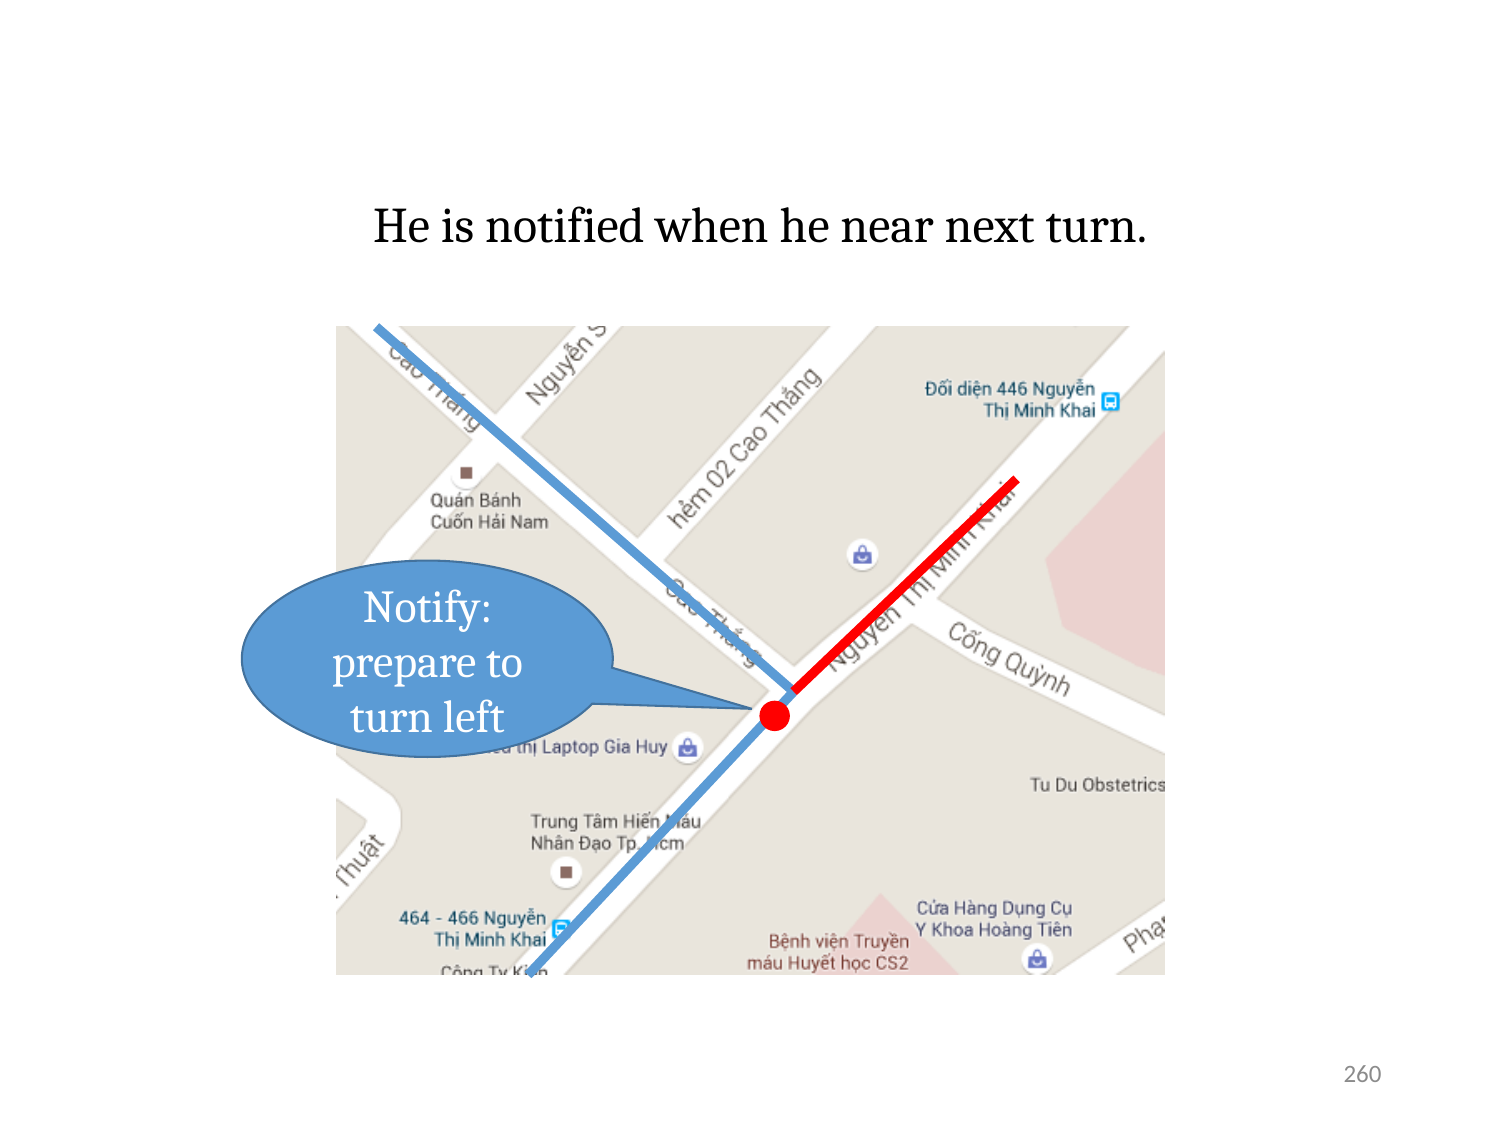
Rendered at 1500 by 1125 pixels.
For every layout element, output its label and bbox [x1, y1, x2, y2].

text_box [240, 572, 336, 746]
picture [336, 326, 1165, 976]
slide_number [1059, 1042, 1397, 1103]
text_box [358, 185, 1163, 260]
text_box [376, 326, 1017, 975]
